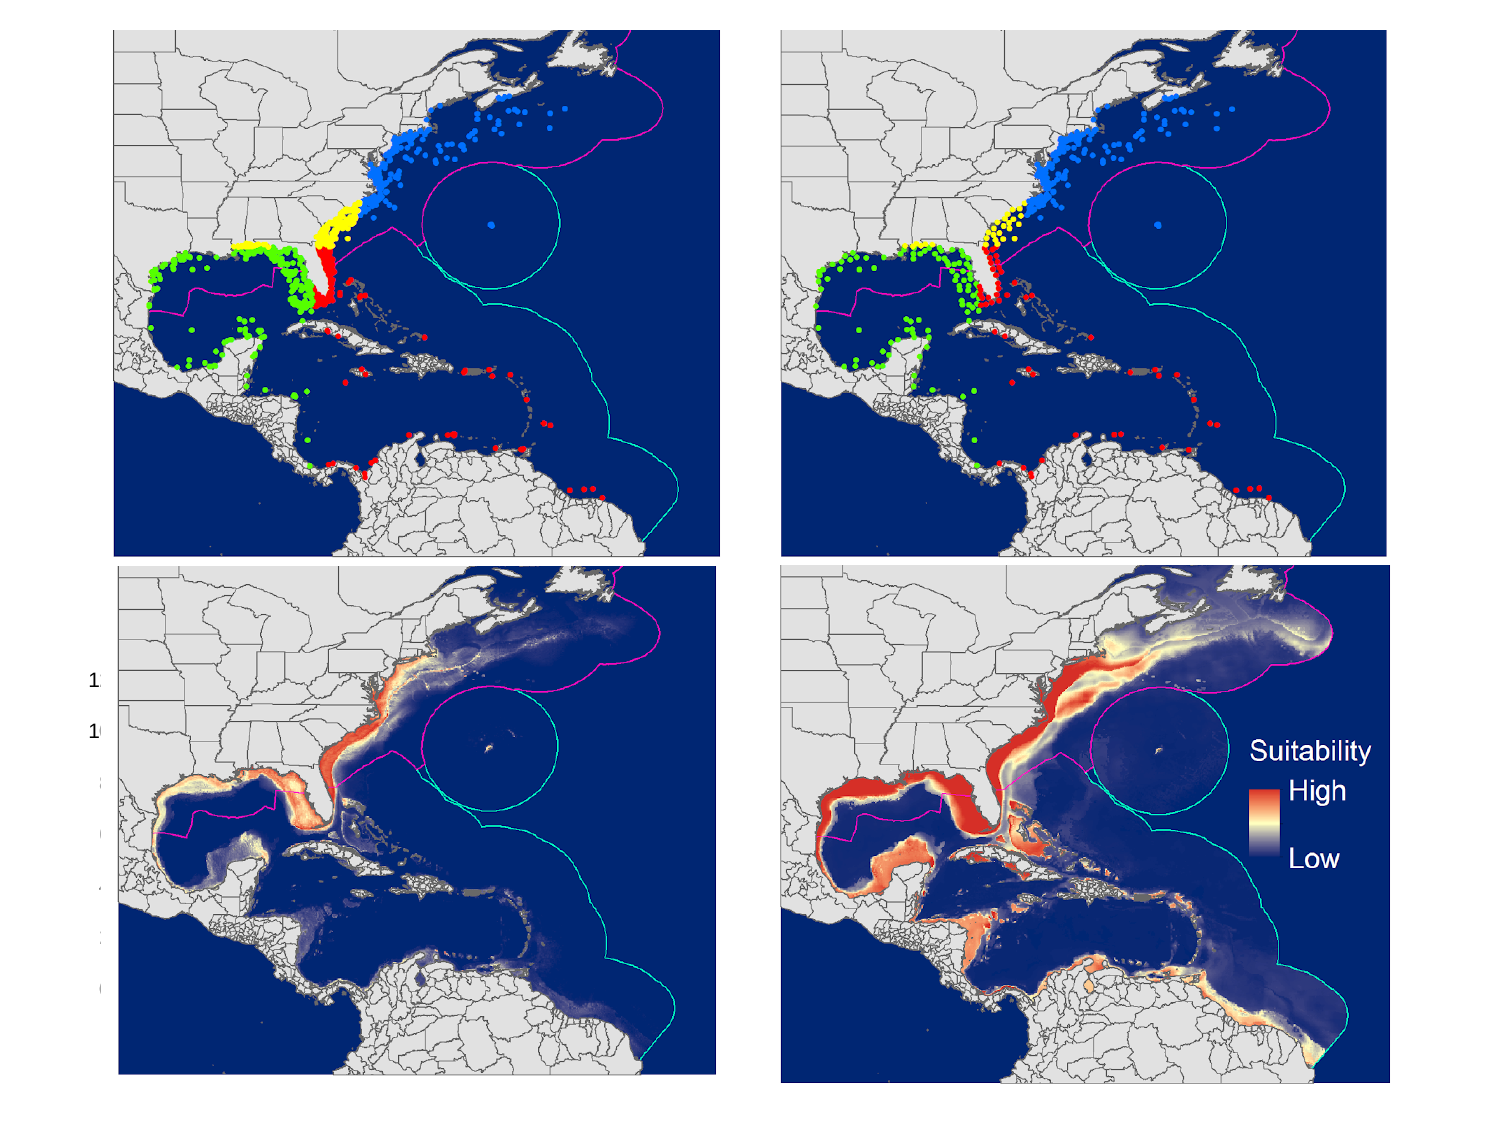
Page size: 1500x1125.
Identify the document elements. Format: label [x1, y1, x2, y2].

picture [83, 30, 1417, 1091]
chart [74, 660, 100, 1035]
